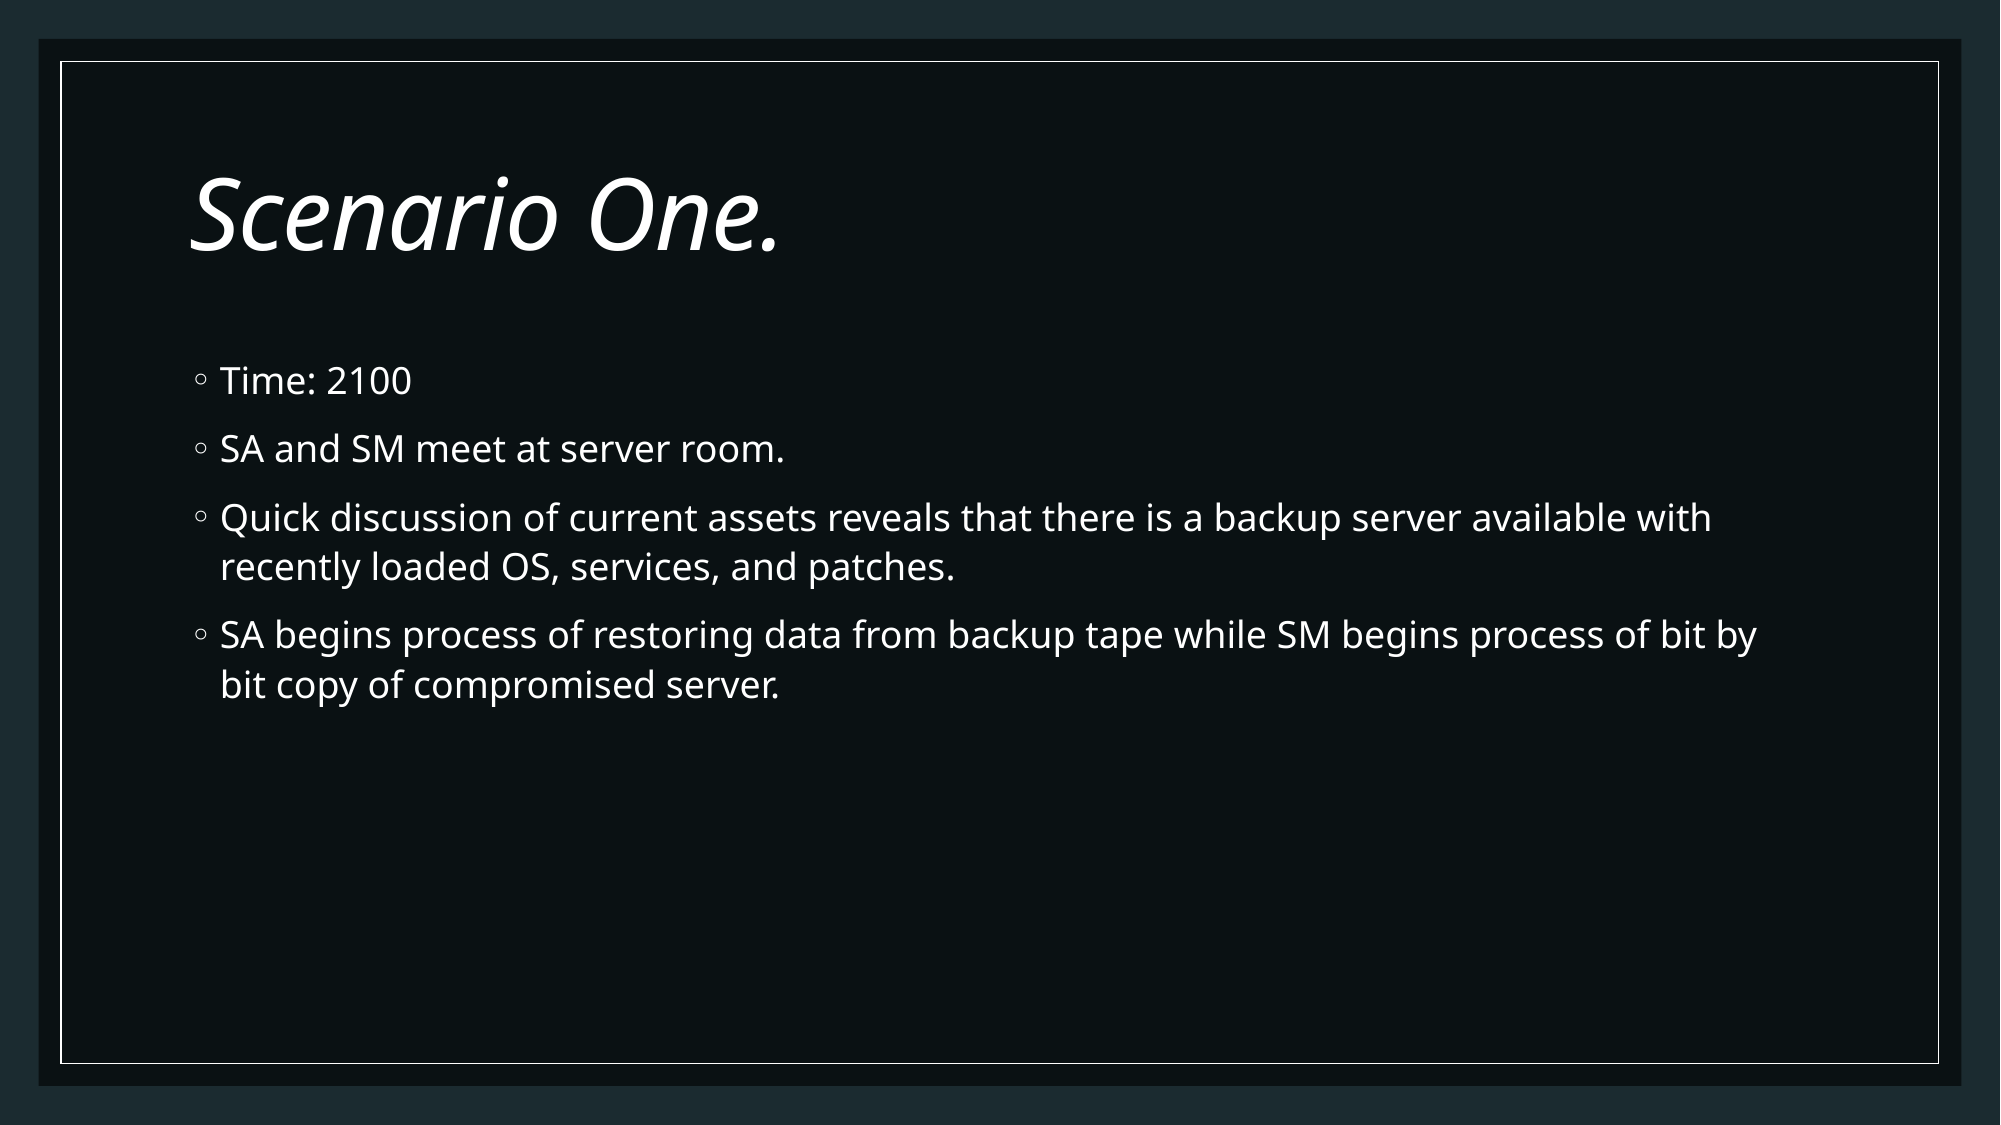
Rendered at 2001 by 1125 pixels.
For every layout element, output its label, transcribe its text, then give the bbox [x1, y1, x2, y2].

title Scenario One. [174, 105, 1825, 331]
list Time: 2100 SA and SM meet at server room. Quick discussion of current assets reveals that there is a backup server available with recently loaded OS, services, and patches. SA begins process of restoring data from backup tape while SM begins process of bit by bit copy of compromised server. [174, 345, 1825, 977]
